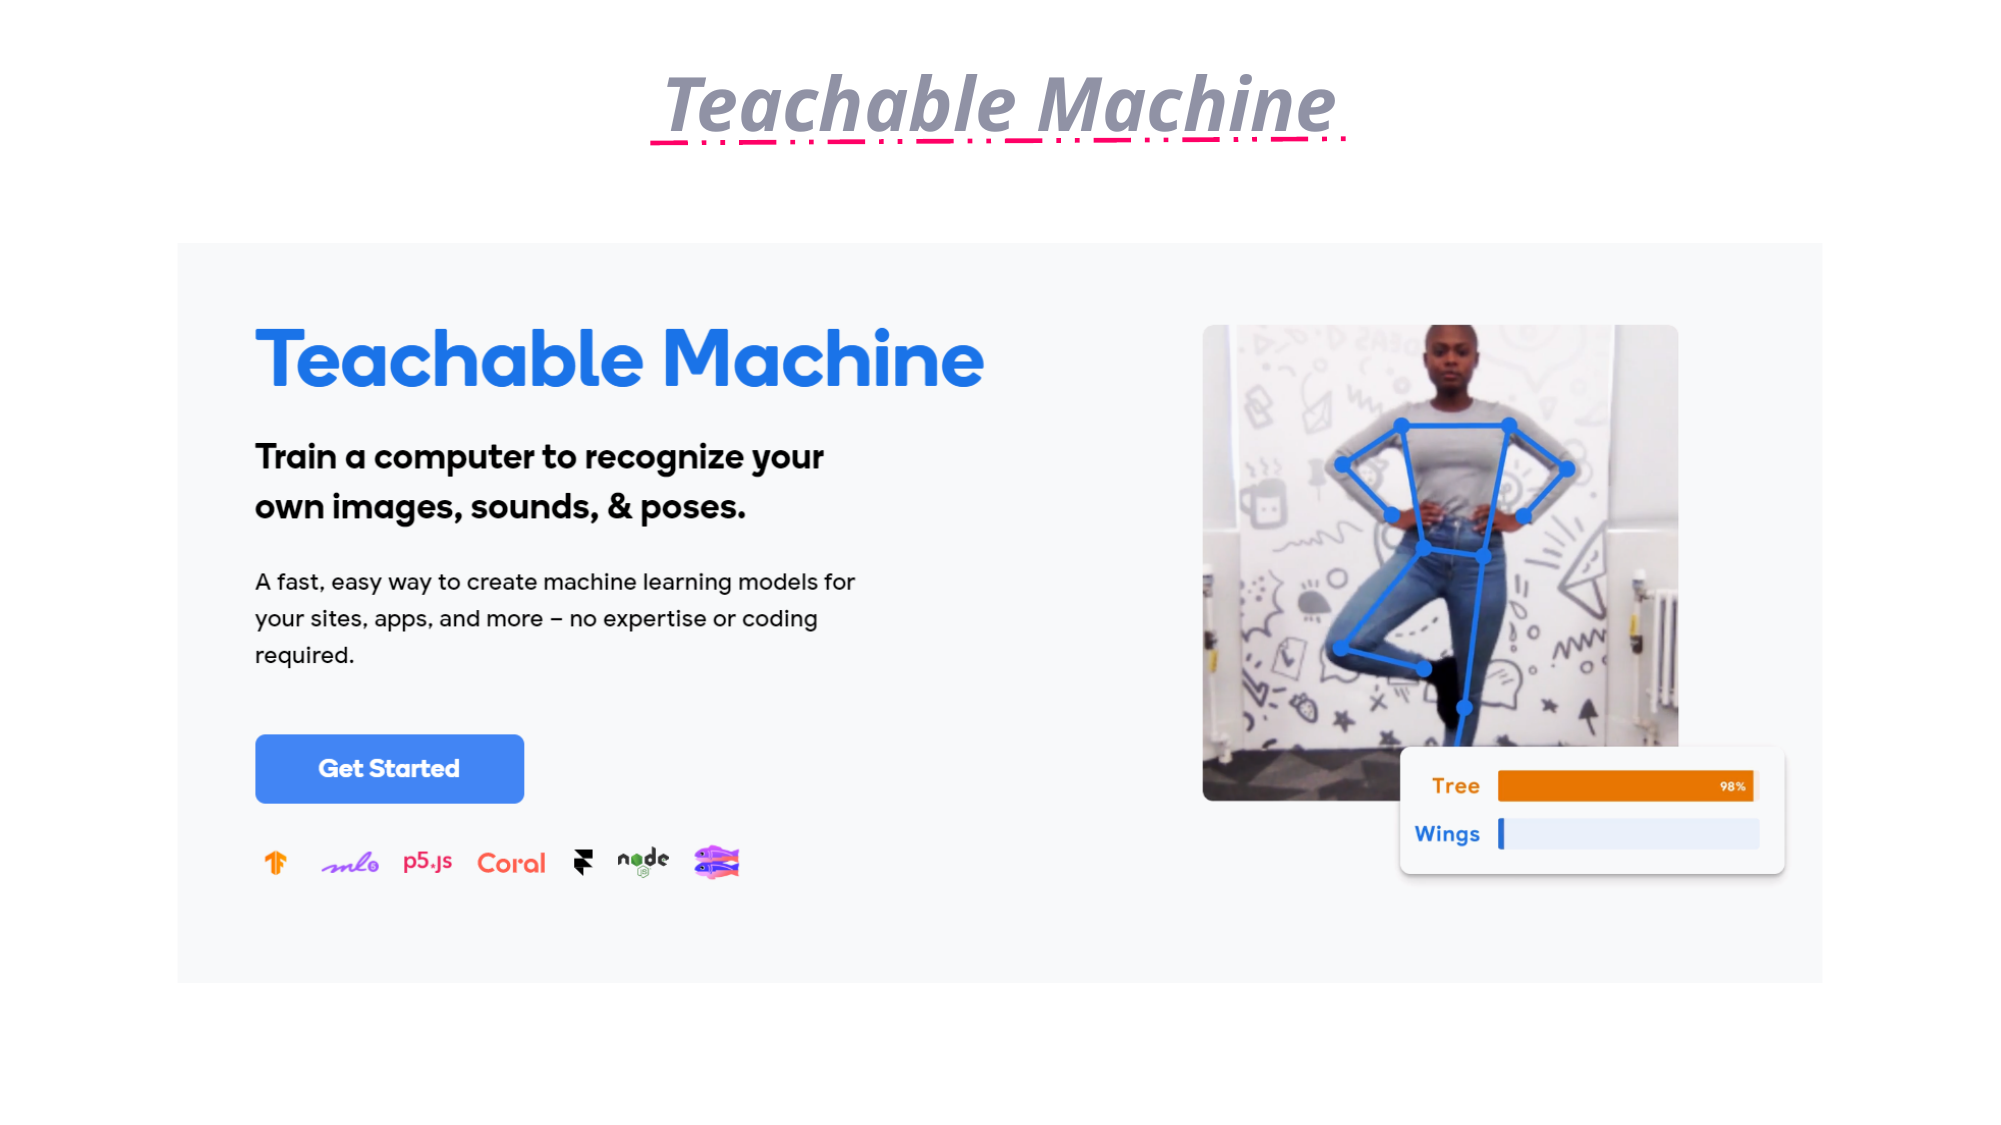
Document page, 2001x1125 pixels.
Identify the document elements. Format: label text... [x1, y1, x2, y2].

text_box Teachable Machine [512, 4, 1488, 192]
picture [177, 243, 1823, 984]
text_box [650, 138, 1348, 143]
